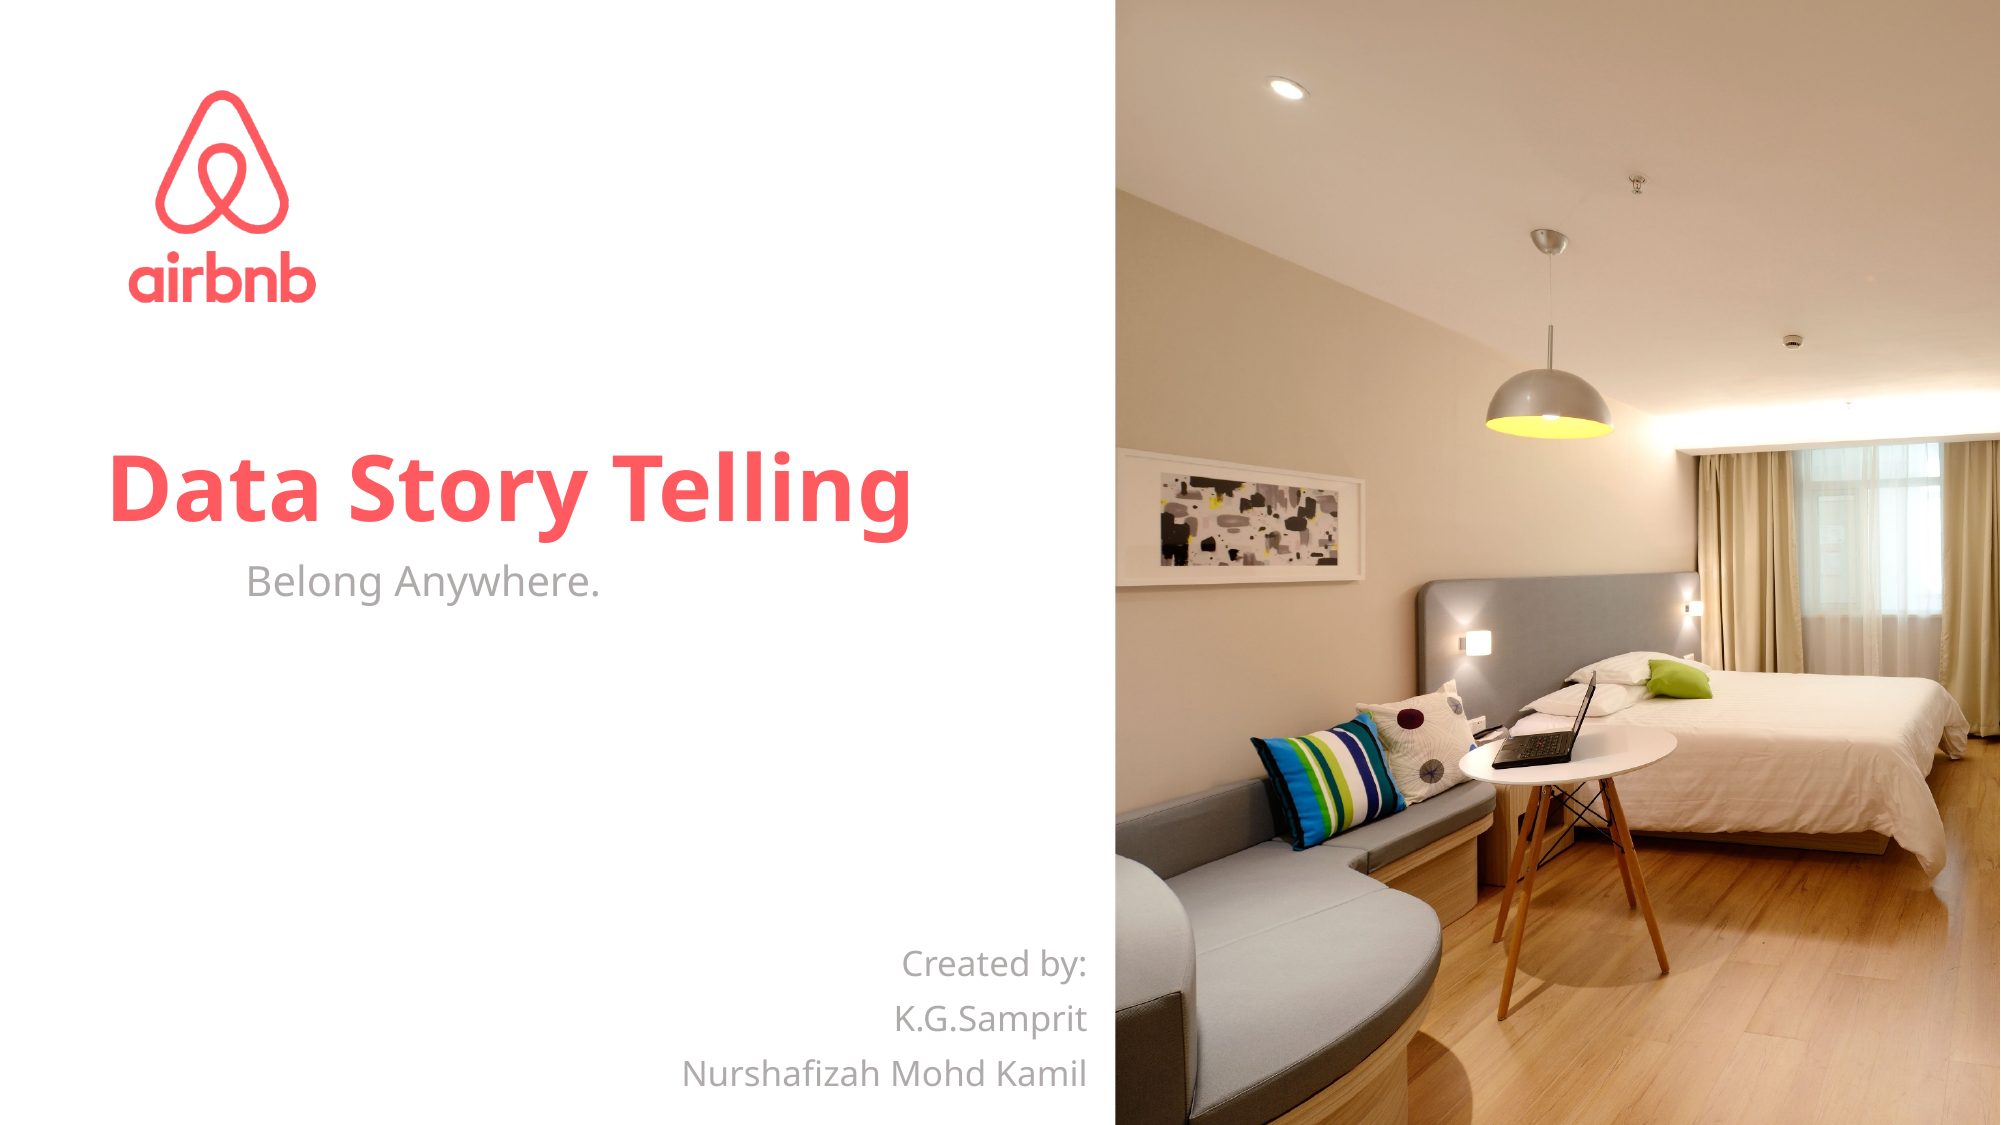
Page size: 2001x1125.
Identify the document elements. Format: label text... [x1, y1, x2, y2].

subtitle Belong Anywhere. [90, 552, 757, 633]
text_box Created by: K.G.Samprit Nurshafizah Mohd Kamil [220, 938, 1103, 1103]
title Data Story Telling [90, 399, 1115, 549]
picture [1115, 0, 2000, 1125]
picture [123, 88, 319, 305]
